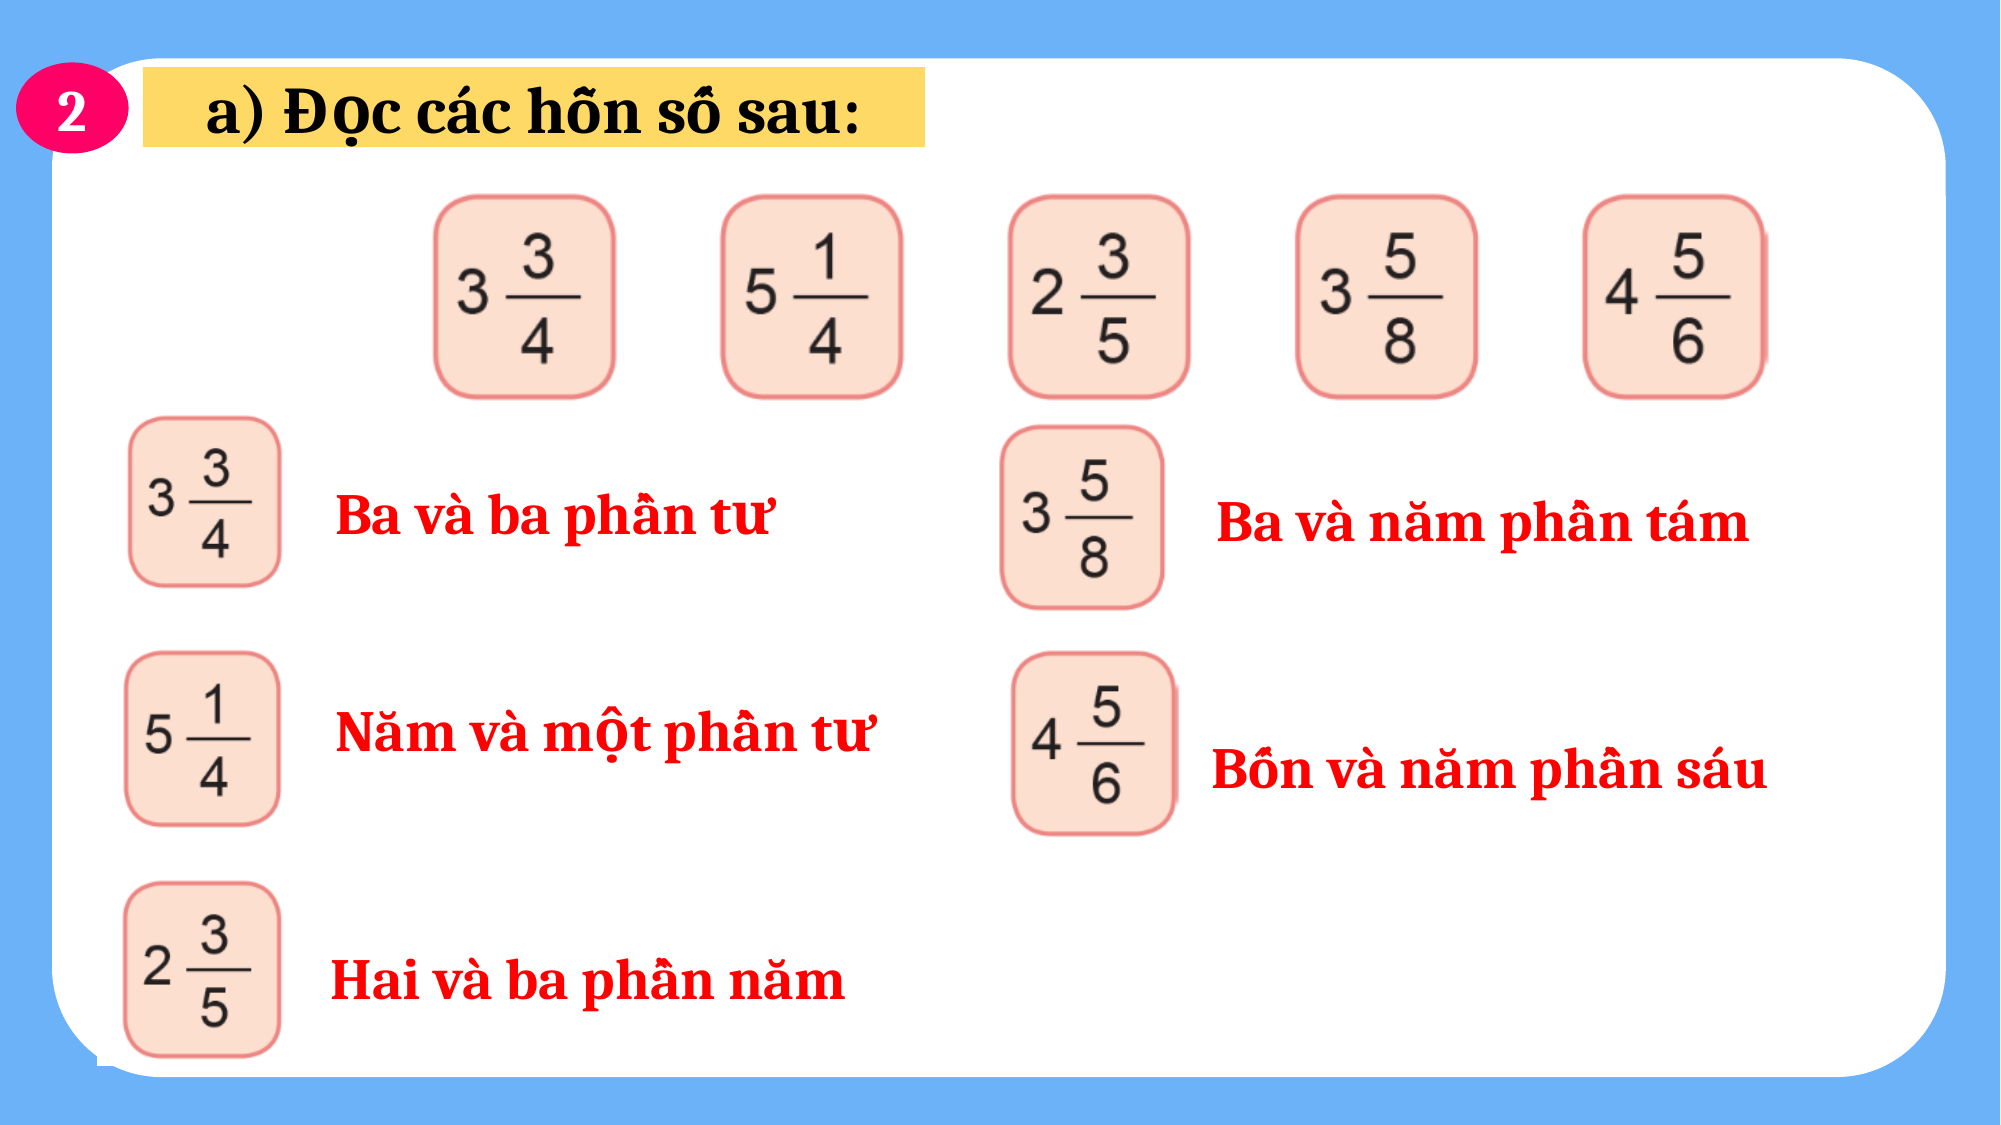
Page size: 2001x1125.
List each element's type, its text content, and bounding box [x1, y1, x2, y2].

text_box Ba và năm phần tám [1201, 475, 1799, 560]
text_box Hai và ba phần năm [315, 933, 912, 1019]
text_box a) Đọc các hỗn số sau: [142, 67, 926, 148]
text_box Năm và một phần tư [320, 685, 917, 771]
text_box Ba và ba phần tư [320, 468, 917, 554]
text_box Bốn và năm phần sáu [1196, 723, 1794, 808]
picture [0, 0, 2001, 1125]
text_box 2 [15, 61, 130, 155]
